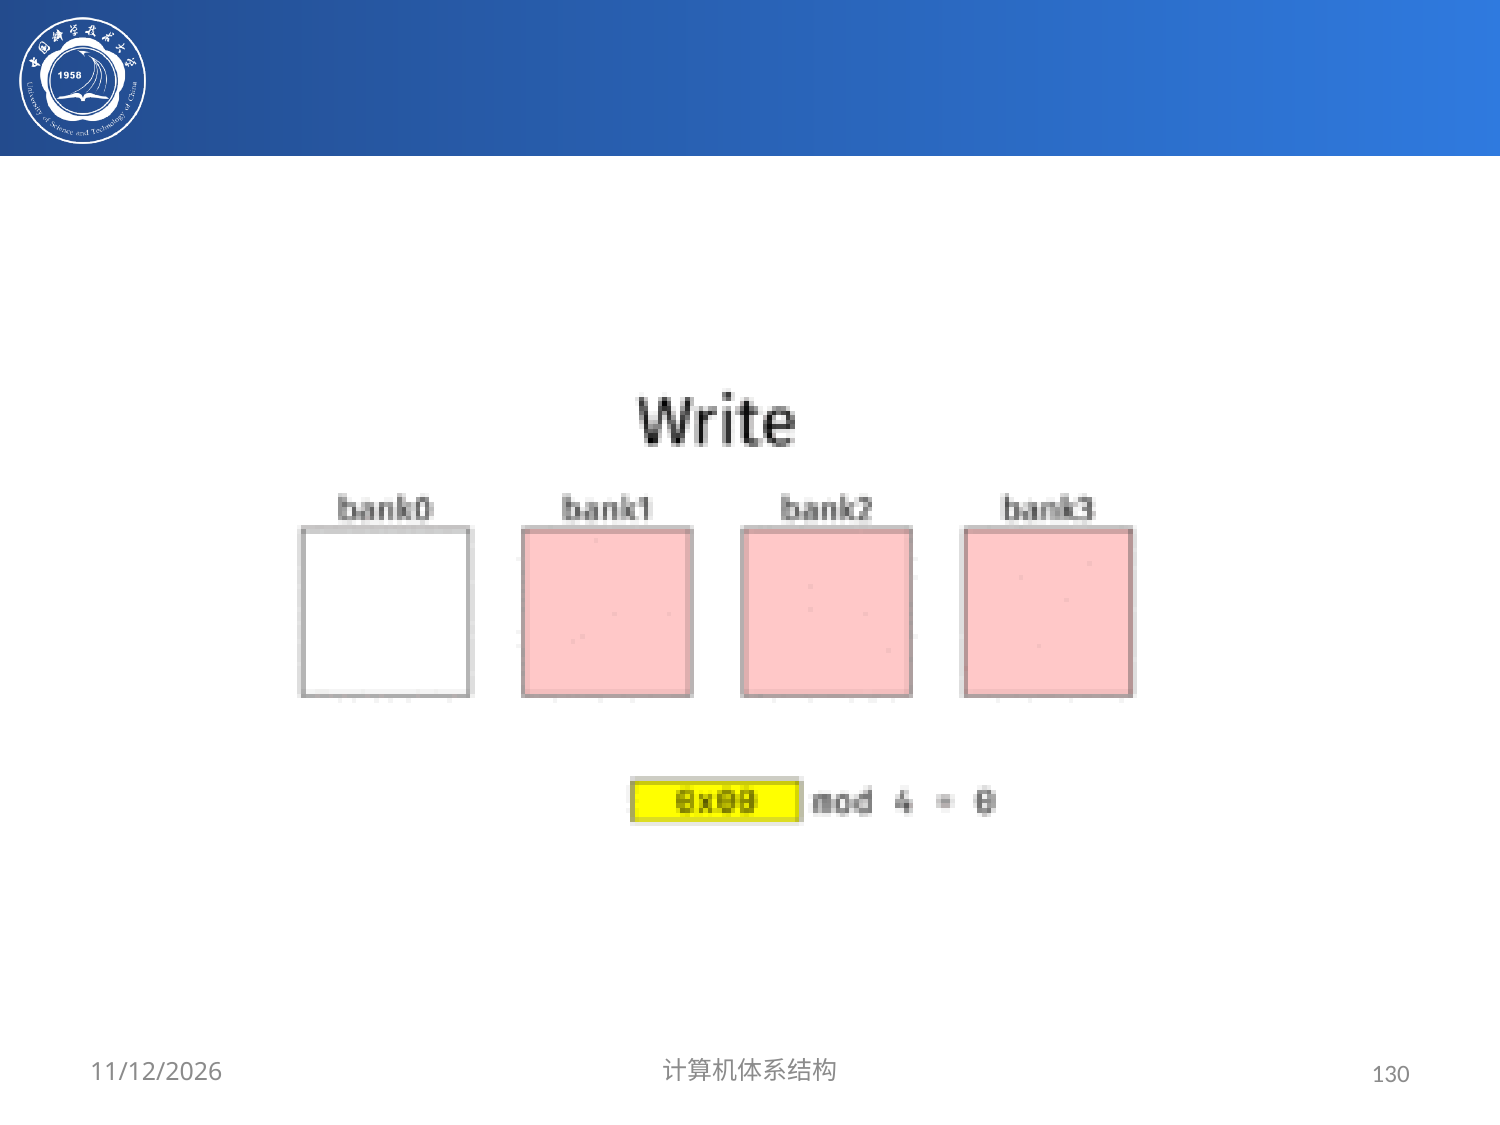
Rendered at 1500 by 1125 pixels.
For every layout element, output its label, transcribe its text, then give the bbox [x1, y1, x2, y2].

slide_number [75, 1042, 425, 1103]
picture [214, 305, 1220, 910]
footer 计算机体系结构 [512, 1042, 988, 1103]
slide_number 130 [1074, 1042, 1425, 1103]
picture [19, 17, 146, 144]
